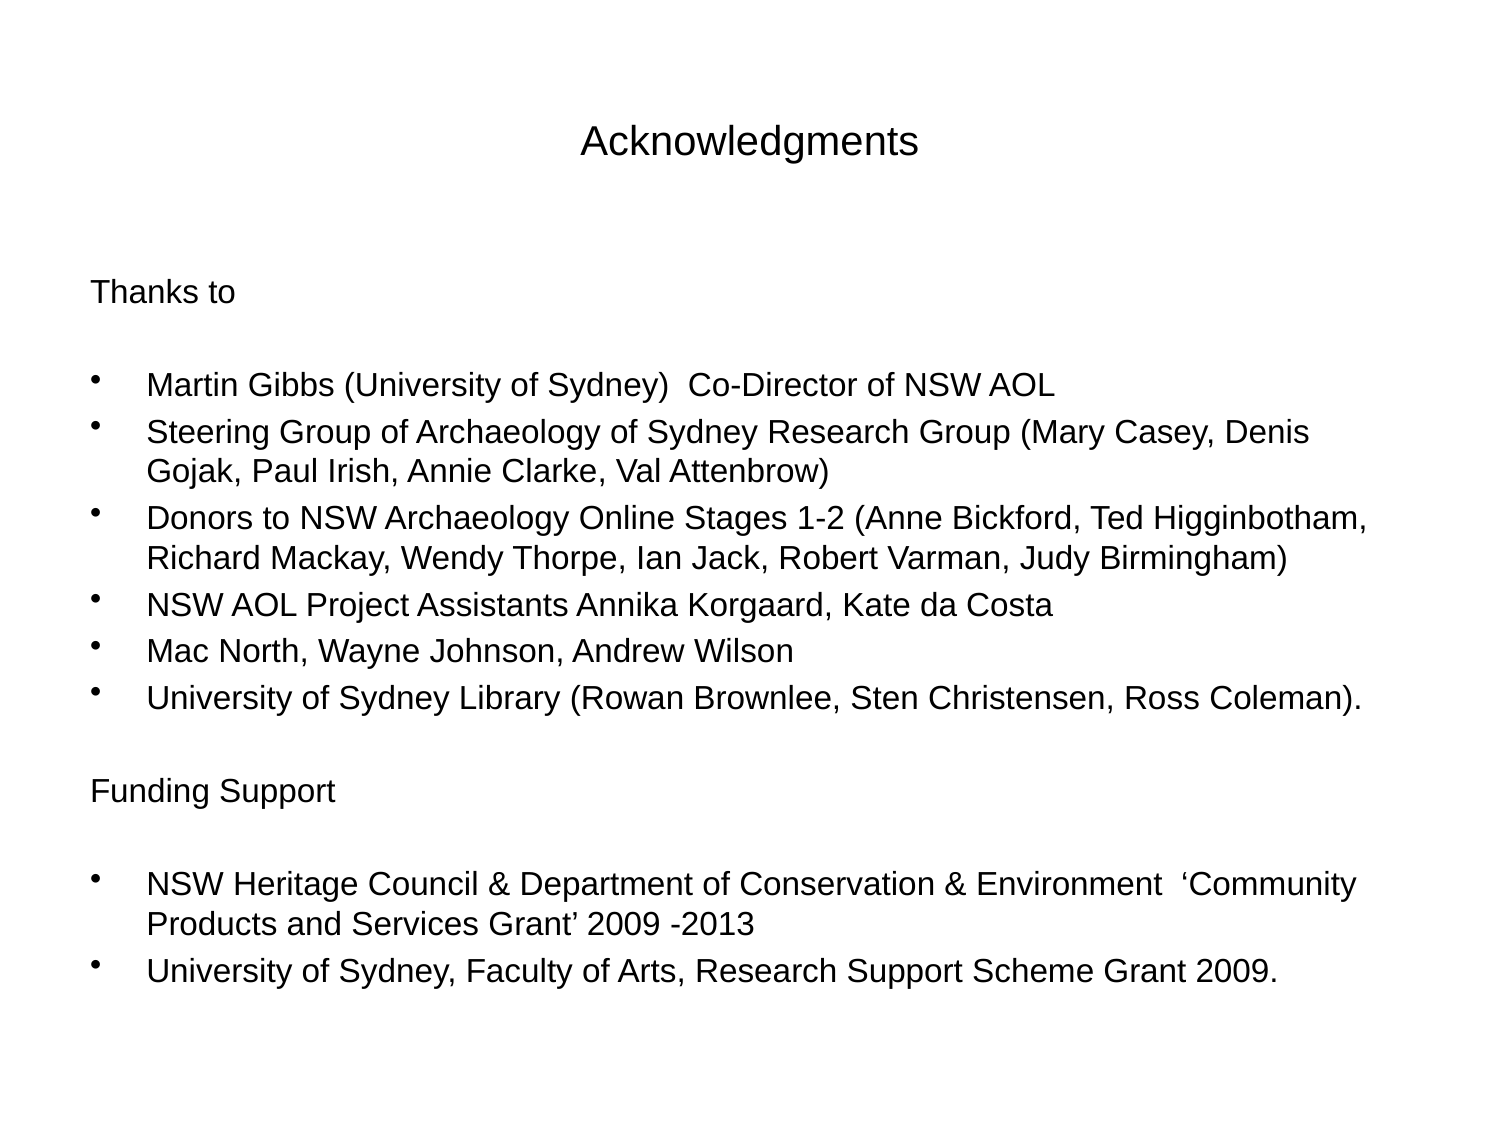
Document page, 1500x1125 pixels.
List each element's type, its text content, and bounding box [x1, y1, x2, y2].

title Acknowledgments [74, 44, 1426, 233]
list Thanks to Martin Gibbs (University of Sydney) Co-Director of NSW AOL Steering Group of Archaeology of Sydney Research Group (Mary Casey, Denis Gojak, Paul Irish, Annie Clarke, Val Attenbrow) Donors to NSW Archaeology Online Stages 1-2 (Anne Bickford, Ted Higginbotham, Richard Mackay, Wendy Thorpe, Ian Jack, Robert Varman, Judy Birmingham) NSW AOL Project Assistants Annika Korgaard, Kate da Costa Mac North, Wayne Johnson, Andrew Wilson University of Sydney Library (Rowan Brownlee, Sten Christensen, Ross Coleman). Funding Support NSW Heritage Council & Department of Conservation & Environment ‘Community Products and Services Grant’ 2009 -2013 University of Sydney, Faculty of Arts, Research Support Scheme Grant 2009. [74, 262, 1426, 1038]
